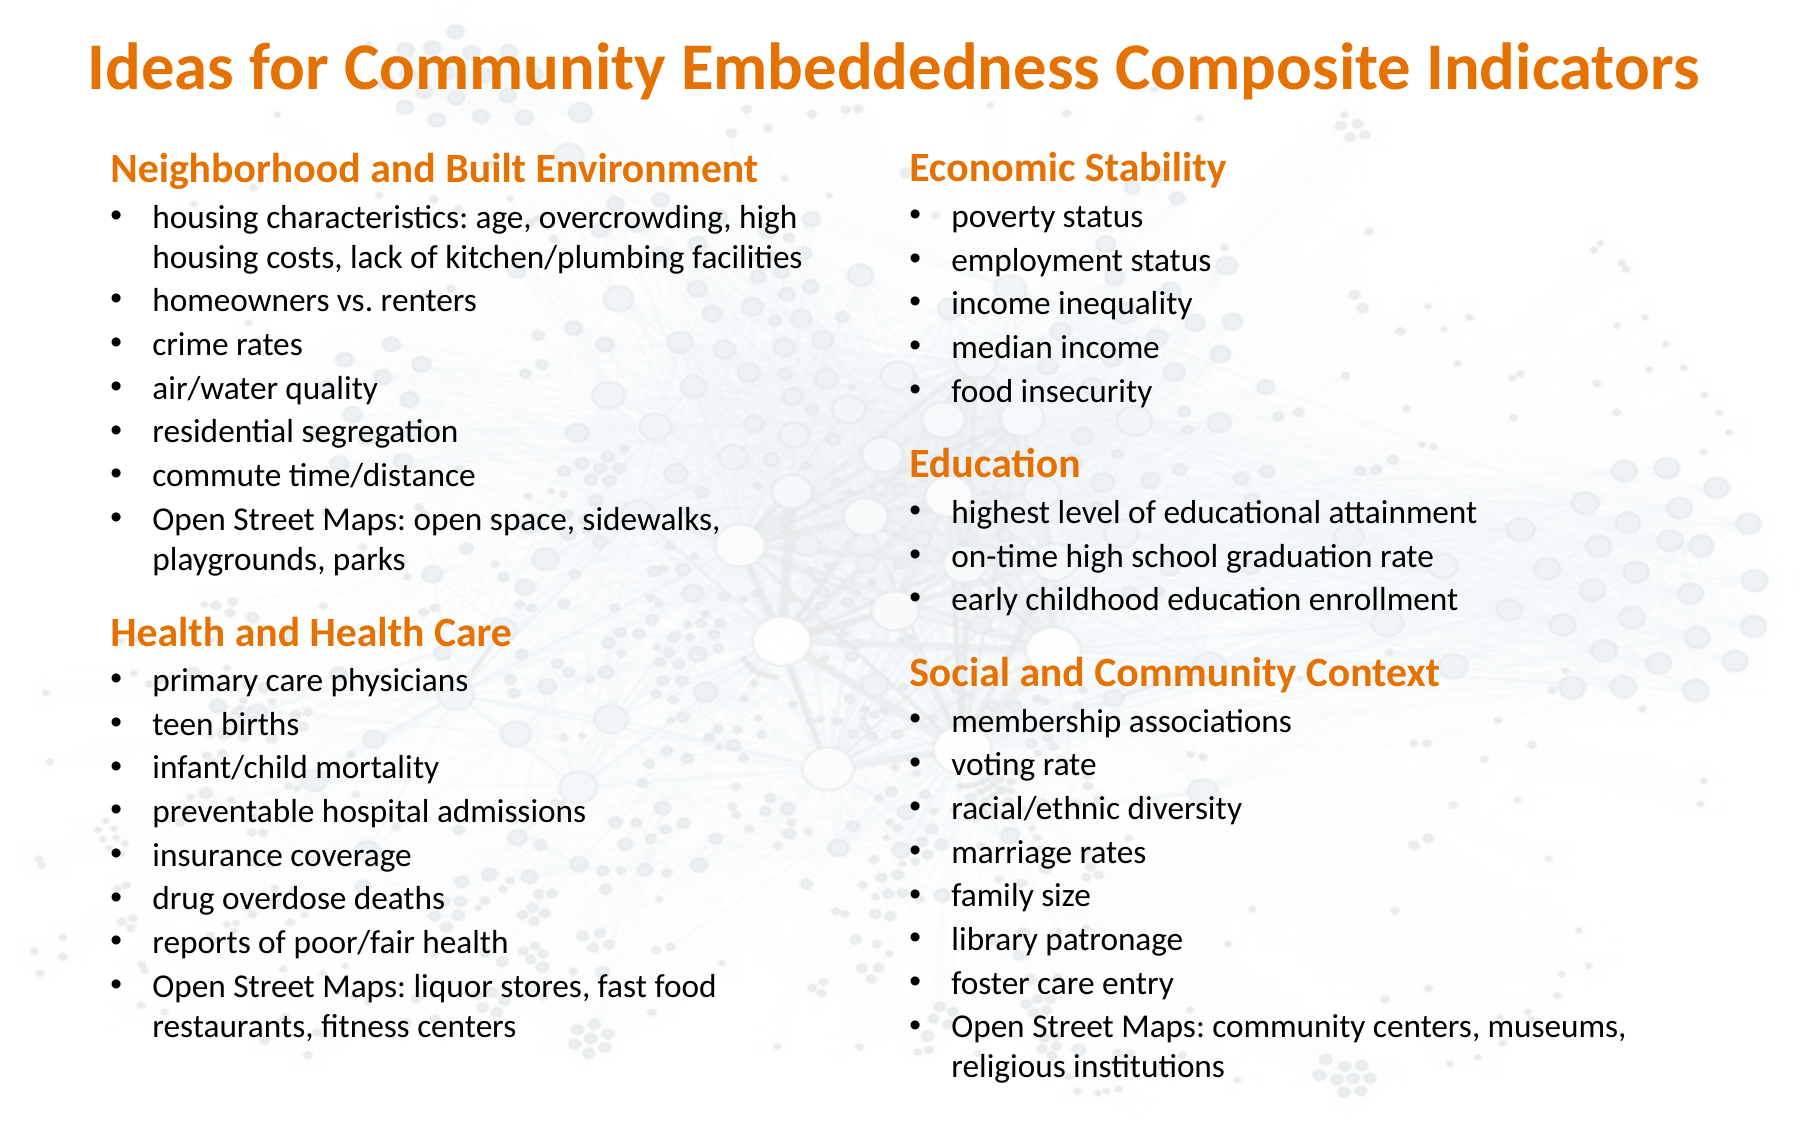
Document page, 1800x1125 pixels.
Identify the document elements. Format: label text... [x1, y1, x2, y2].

text_box Neighborhood and Built Environment housing characteristics: age, overcrowding, high housing costs, lack of kitchen/plumbing facilities homeowners vs. renters crime rates air/water quality residential segregation commute time/distance Open Street Maps: open space, sidewalks, playgrounds, parks Health and Health Care primary care physicians teen births infant/child mortality preventable hospital admissions insurance coverage drug overdose deaths reports of poor/fair health Open Street Maps: liquor stores, fast food restaurants, fitness centers [95, 133, 895, 1116]
text_box Economic Stability poverty status employment status income inequality median income food insecurity Education highest level of educational attainment on-time high school graduation rate early childhood education enrollment Social and Community Context membership associations voting rate racial/ethnic diversity marriage rates family size library patronage foster care entry Open Street Maps: community centers, museums, religious institutions [894, 132, 1719, 1006]
text_box Ideas for Community Embeddedness Composite Indicators [0, 31, 1798, 134]
